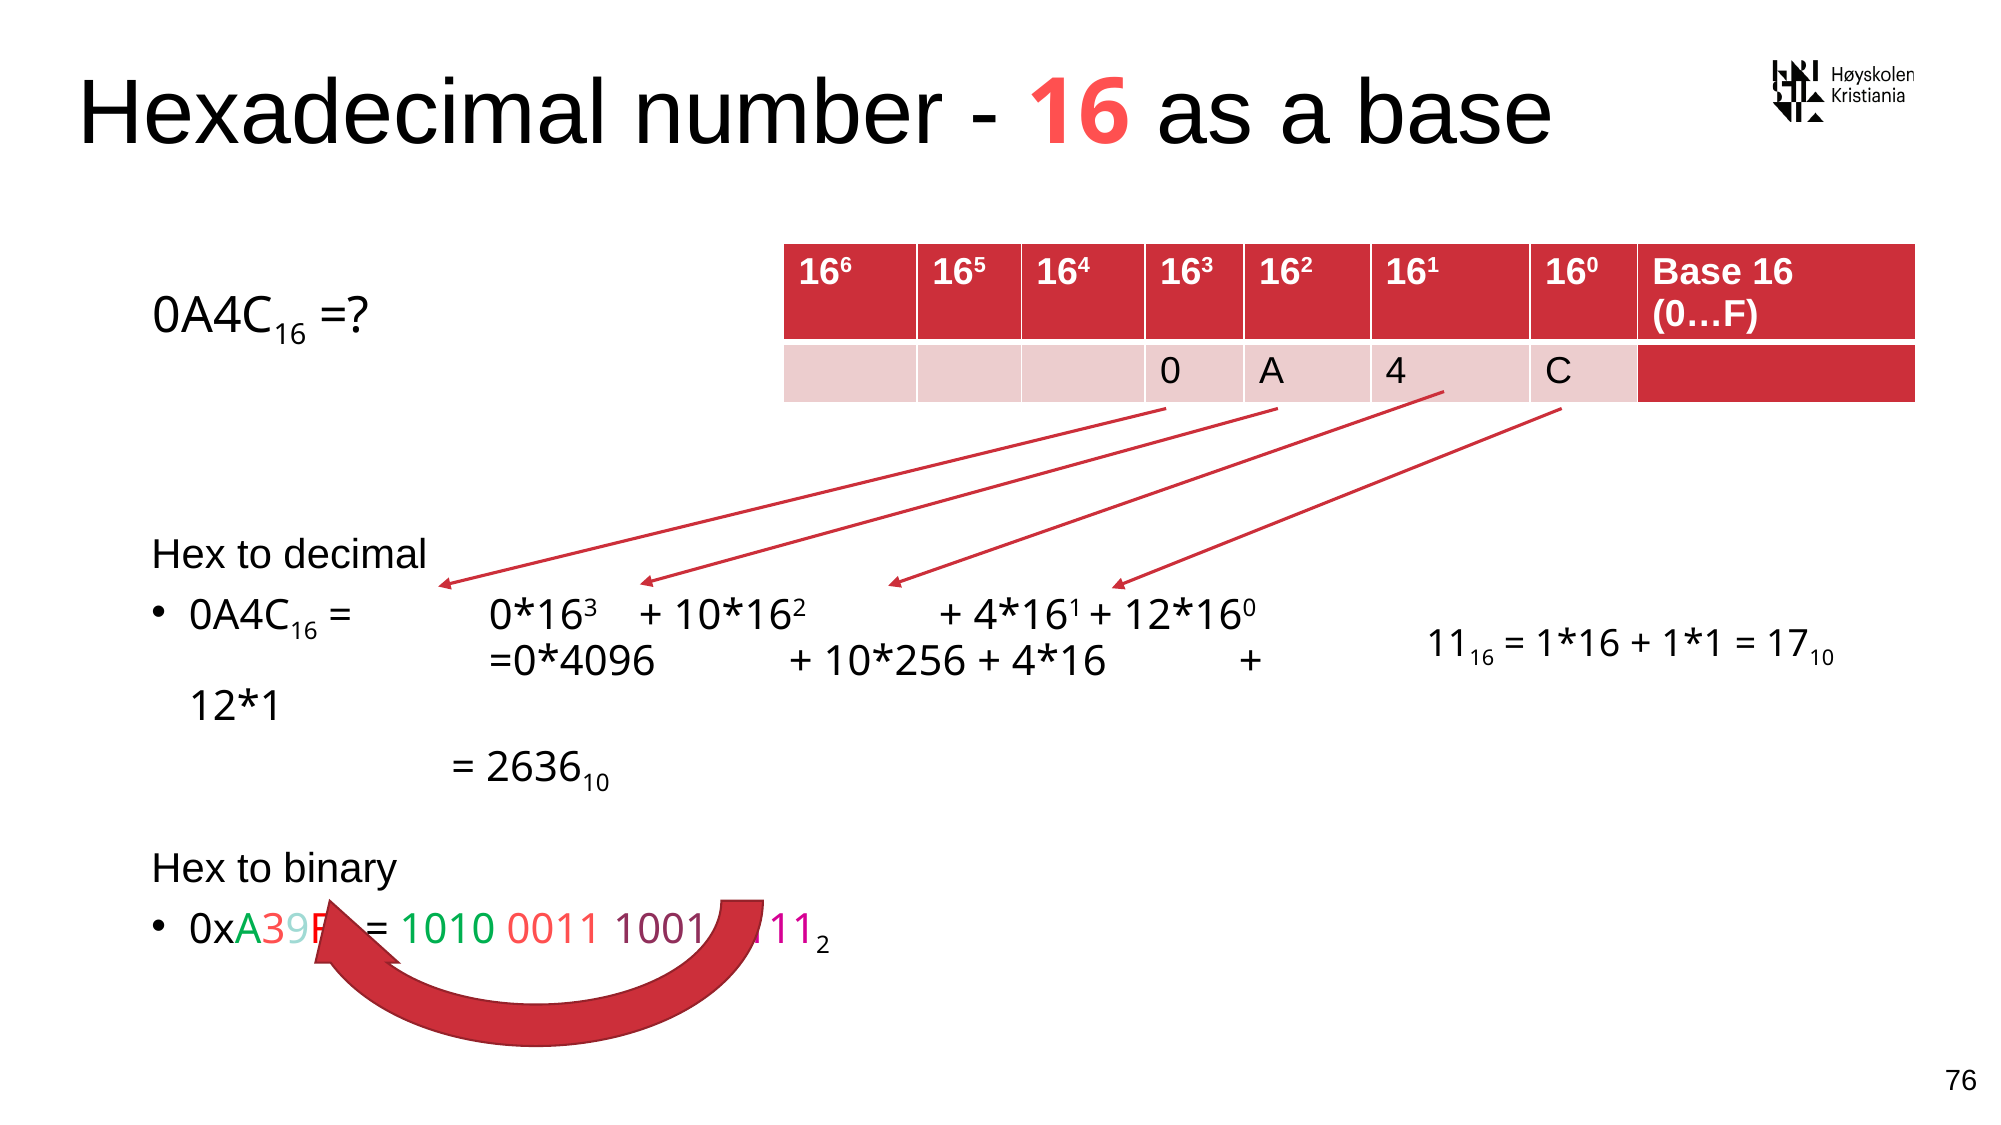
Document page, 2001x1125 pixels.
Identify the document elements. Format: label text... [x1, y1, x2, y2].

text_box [1111, 408, 1562, 589]
table_header Base 16 (0…F) [1638, 244, 1915, 339]
table_header 166 [784, 244, 916, 339]
table_header 163 [1146, 244, 1243, 339]
table_header 164 [1022, 244, 1144, 339]
text_box 0A4C16 =? [138, 274, 640, 358]
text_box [1167, 408, 1278, 585]
table_cell [1022, 345, 1144, 391]
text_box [438, 408, 1167, 587]
table_cell 0 [1146, 345, 1243, 391]
list Hex to decimal 0A4C16 = 0*163 + 10*162 + 4*161 + 12*160 =0*4096 + 10*256 + 4*16 + 12*1 = 263610 Hex to binary 0xA39F16 = 1010 0011 1001 11112 [61, 525, 1278, 1024]
text_box 1116 = 1*16 + 1*1 = 1710 [1336, 611, 1862, 678]
table_header 161 [1372, 244, 1529, 339]
text_box [314, 898, 764, 1048]
table_cell C [1531, 345, 1637, 402]
table_cell 4 [1372, 345, 1529, 402]
table_header 165 [918, 244, 1021, 339]
table_cell A [1245, 345, 1370, 391]
table_header 160 [1531, 244, 1637, 339]
table_cell [784, 345, 916, 402]
table_cell [918, 345, 1021, 391]
table_header 162 [1245, 244, 1370, 339]
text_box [888, 391, 1445, 586]
table_cell [1638, 345, 1915, 402]
title Hexadecimal number - 16 as a base [62, 57, 1704, 275]
